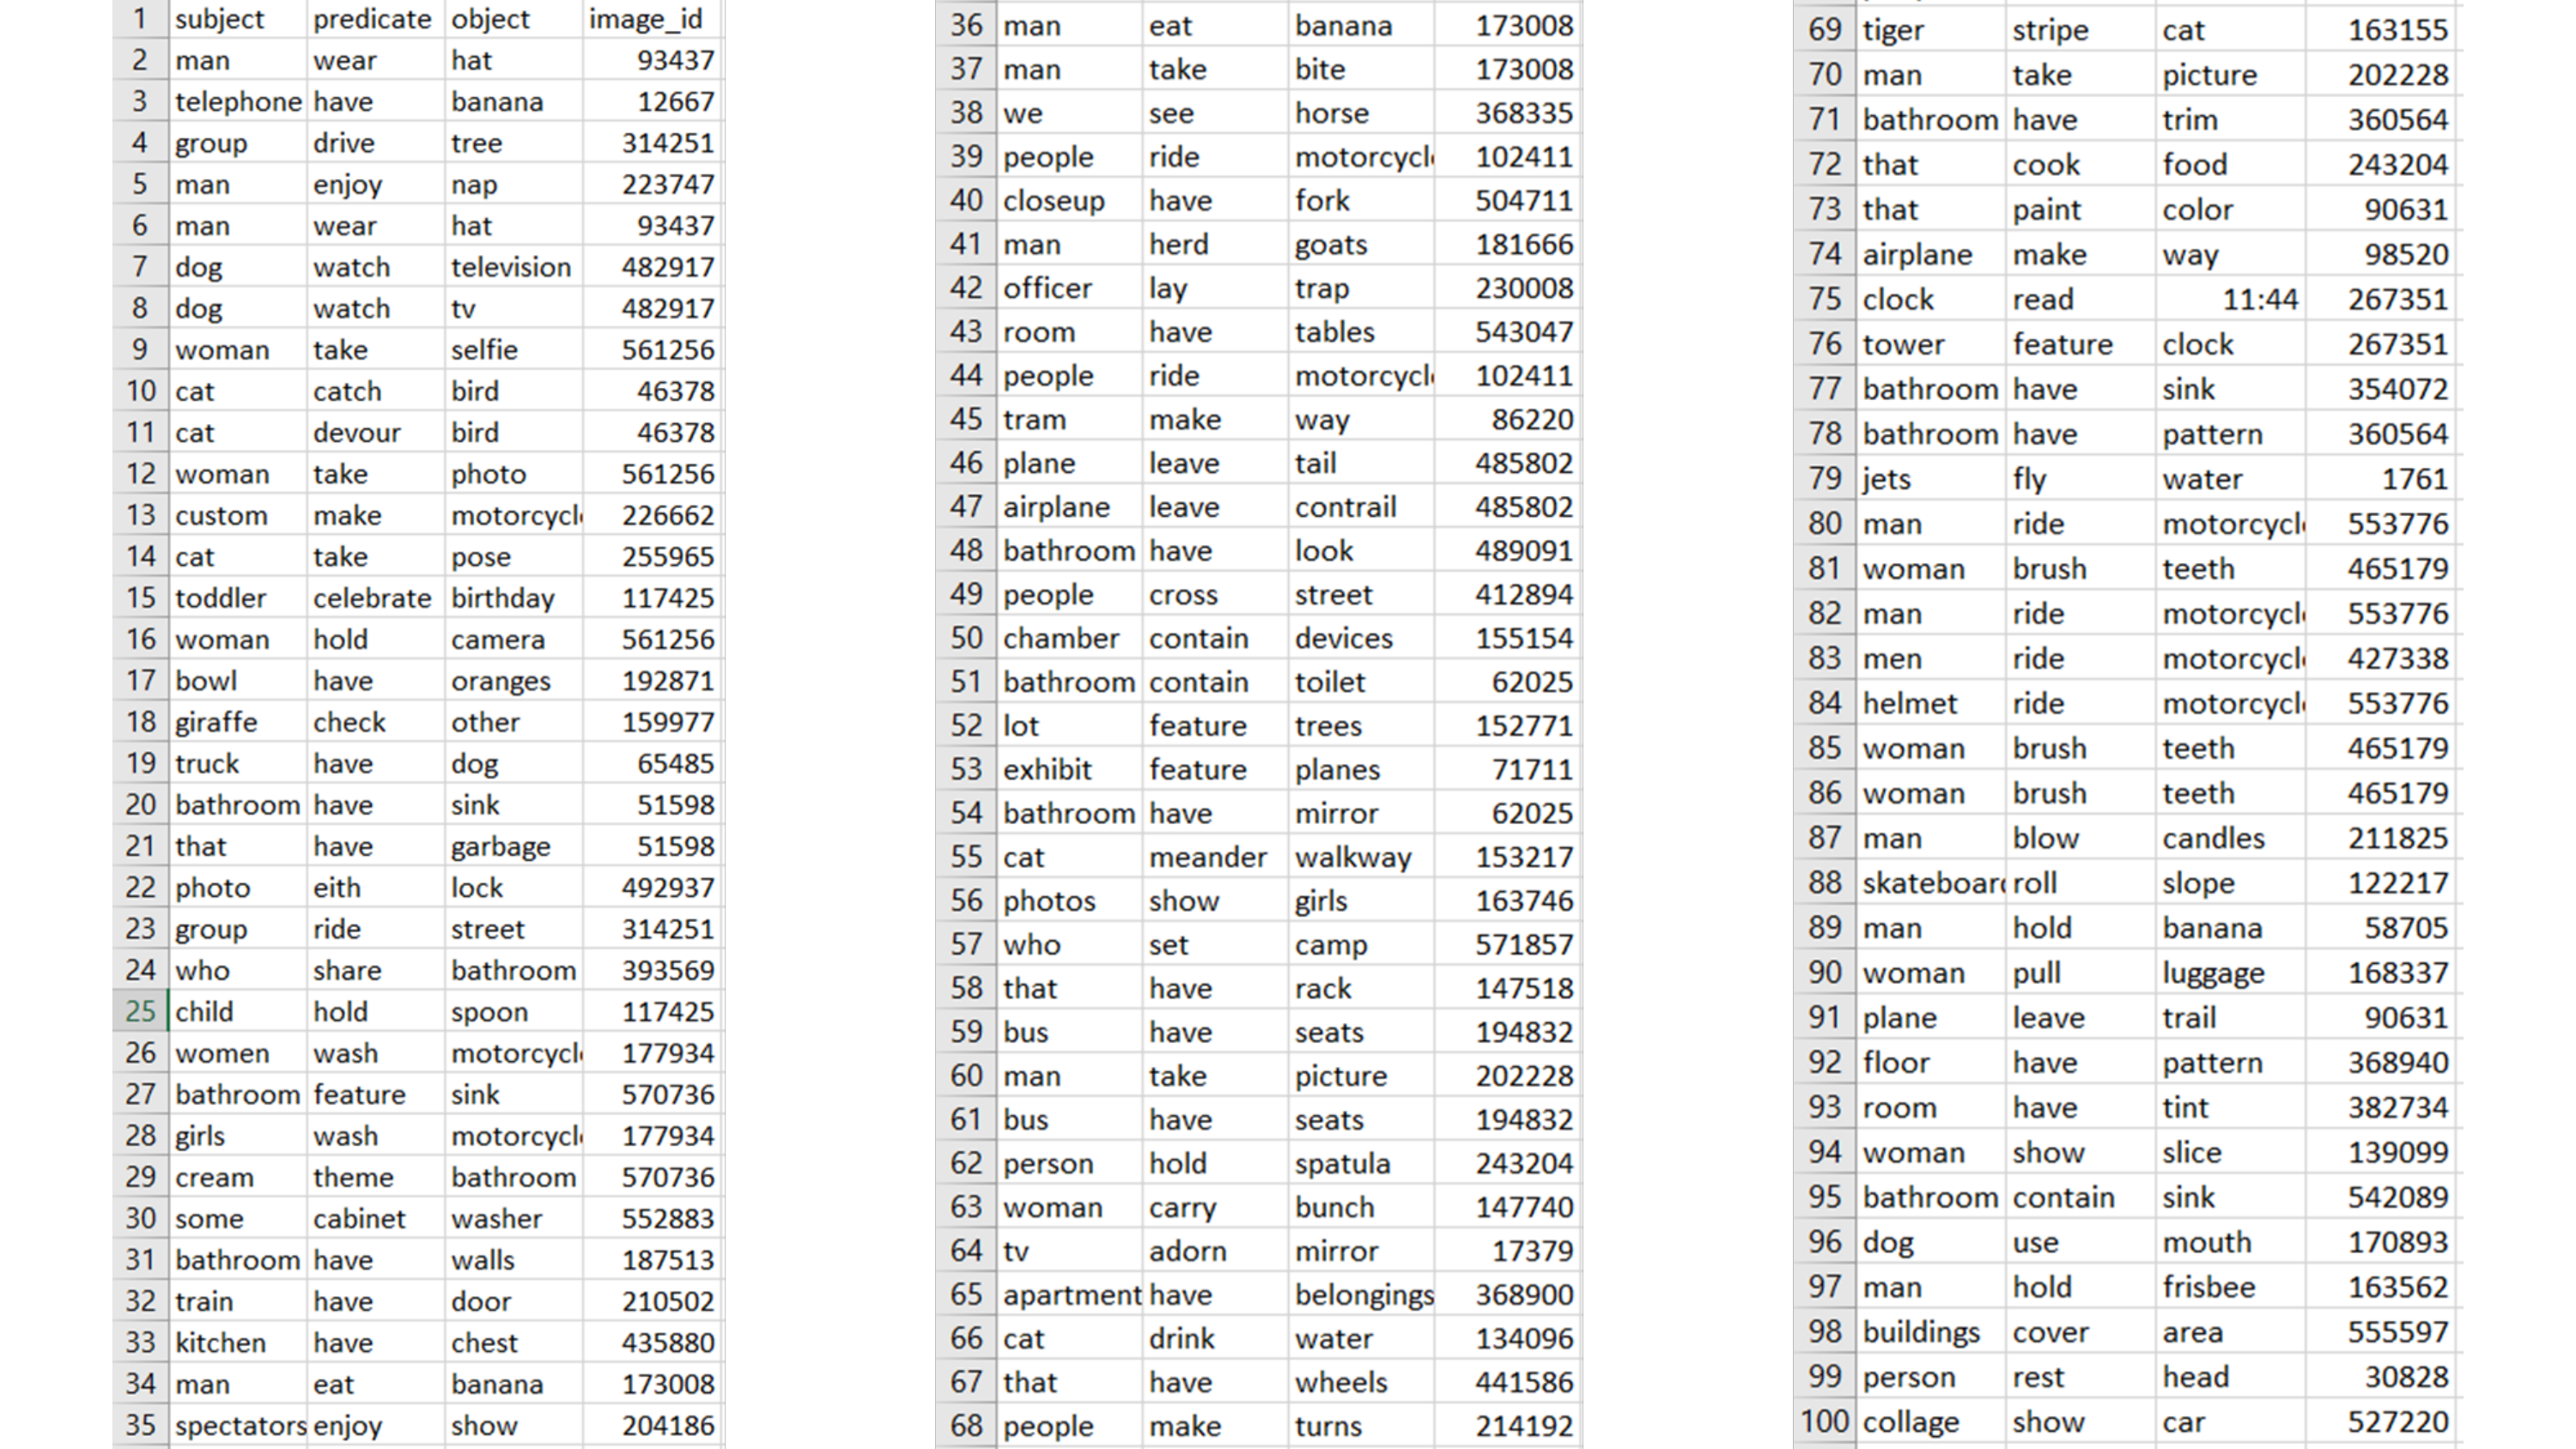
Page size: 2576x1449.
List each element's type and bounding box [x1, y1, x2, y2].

text_box [112, 0, 2464, 1449]
